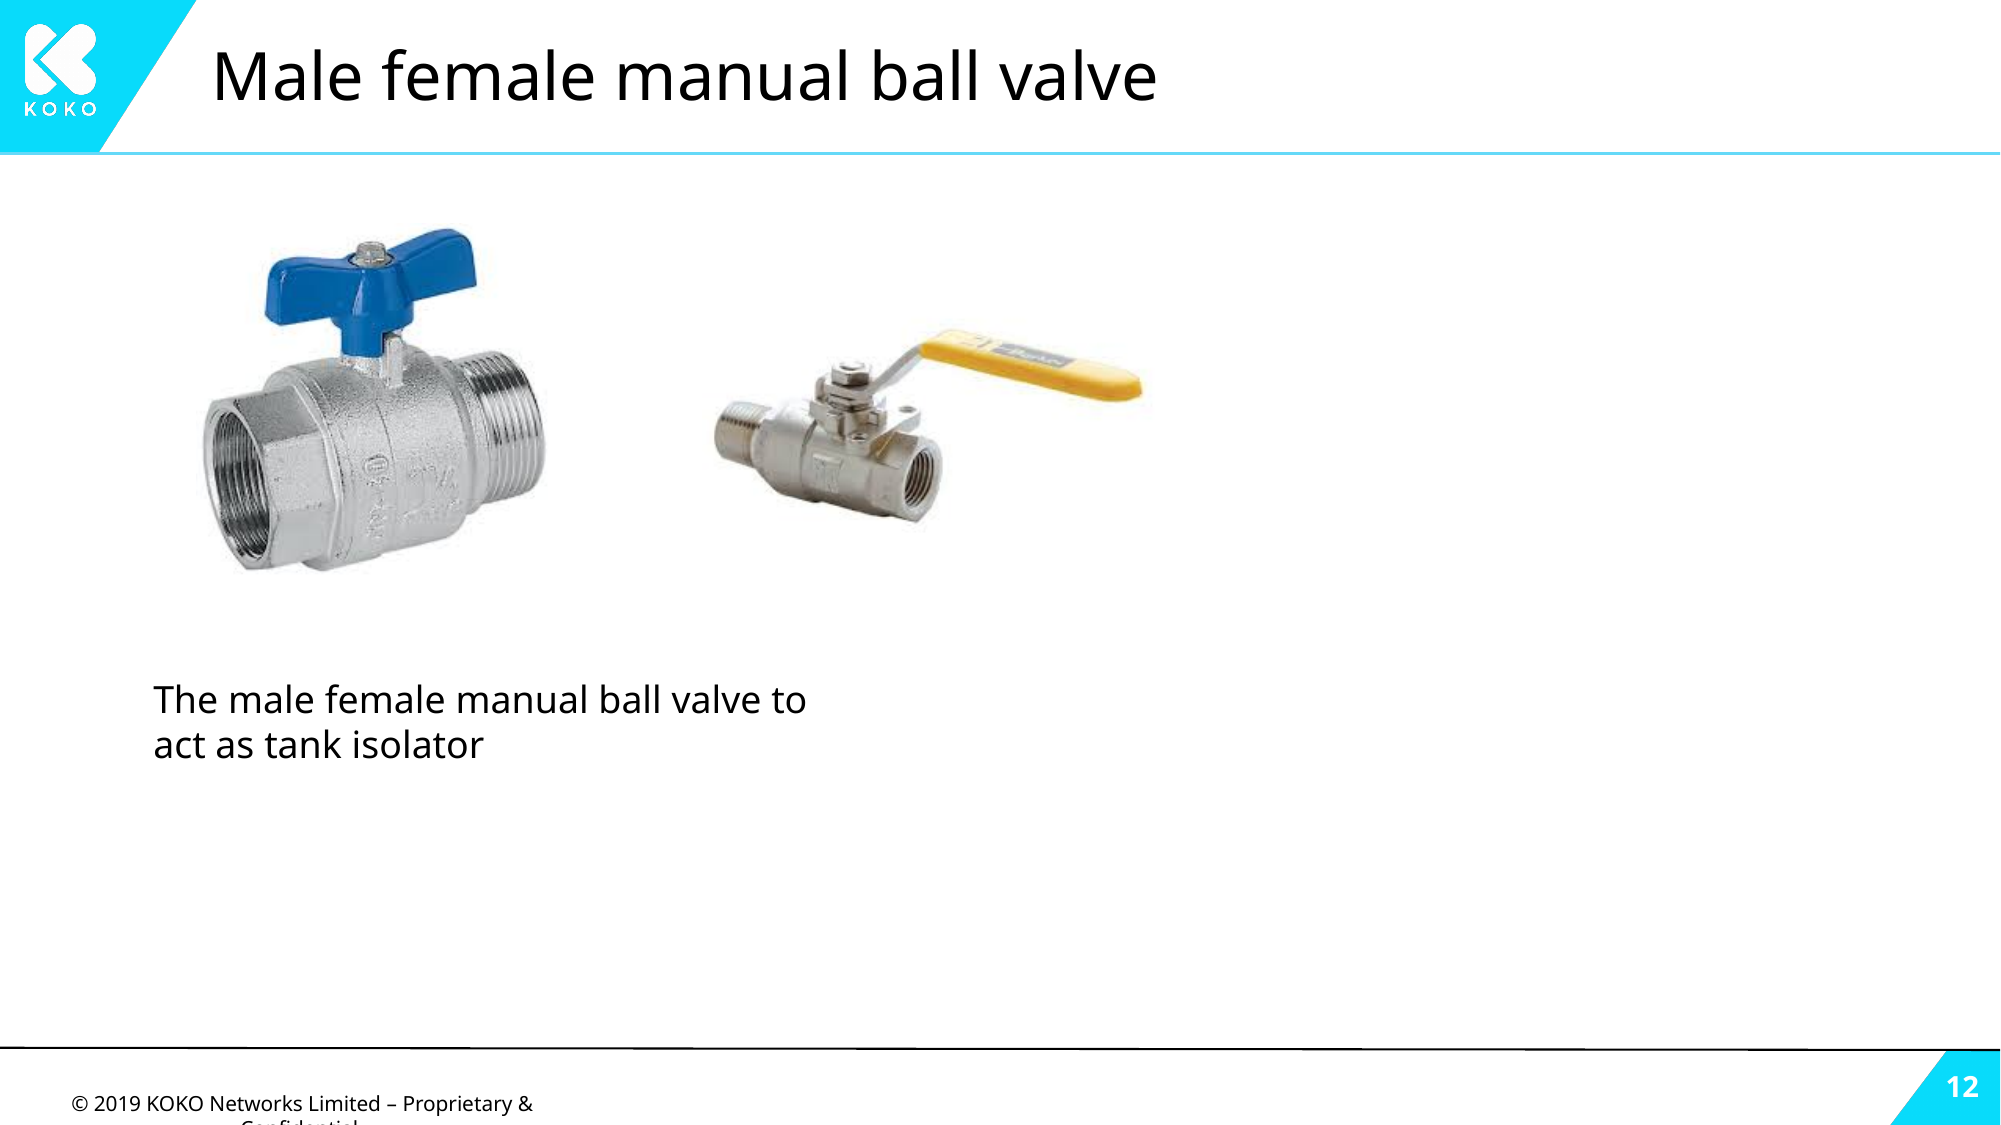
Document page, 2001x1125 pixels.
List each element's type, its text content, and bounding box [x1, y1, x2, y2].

picture [1891, 1051, 1971, 1125]
picture [702, 294, 1166, 561]
title Male female manual ball valve [196, 15, 1925, 144]
picture [0, 0, 197, 152]
slide_number ‹#› [1924, 1052, 2000, 1125]
text_box The male female manual ball valve to act as tank isolator [138, 660, 830, 898]
picture [196, 223, 549, 576]
